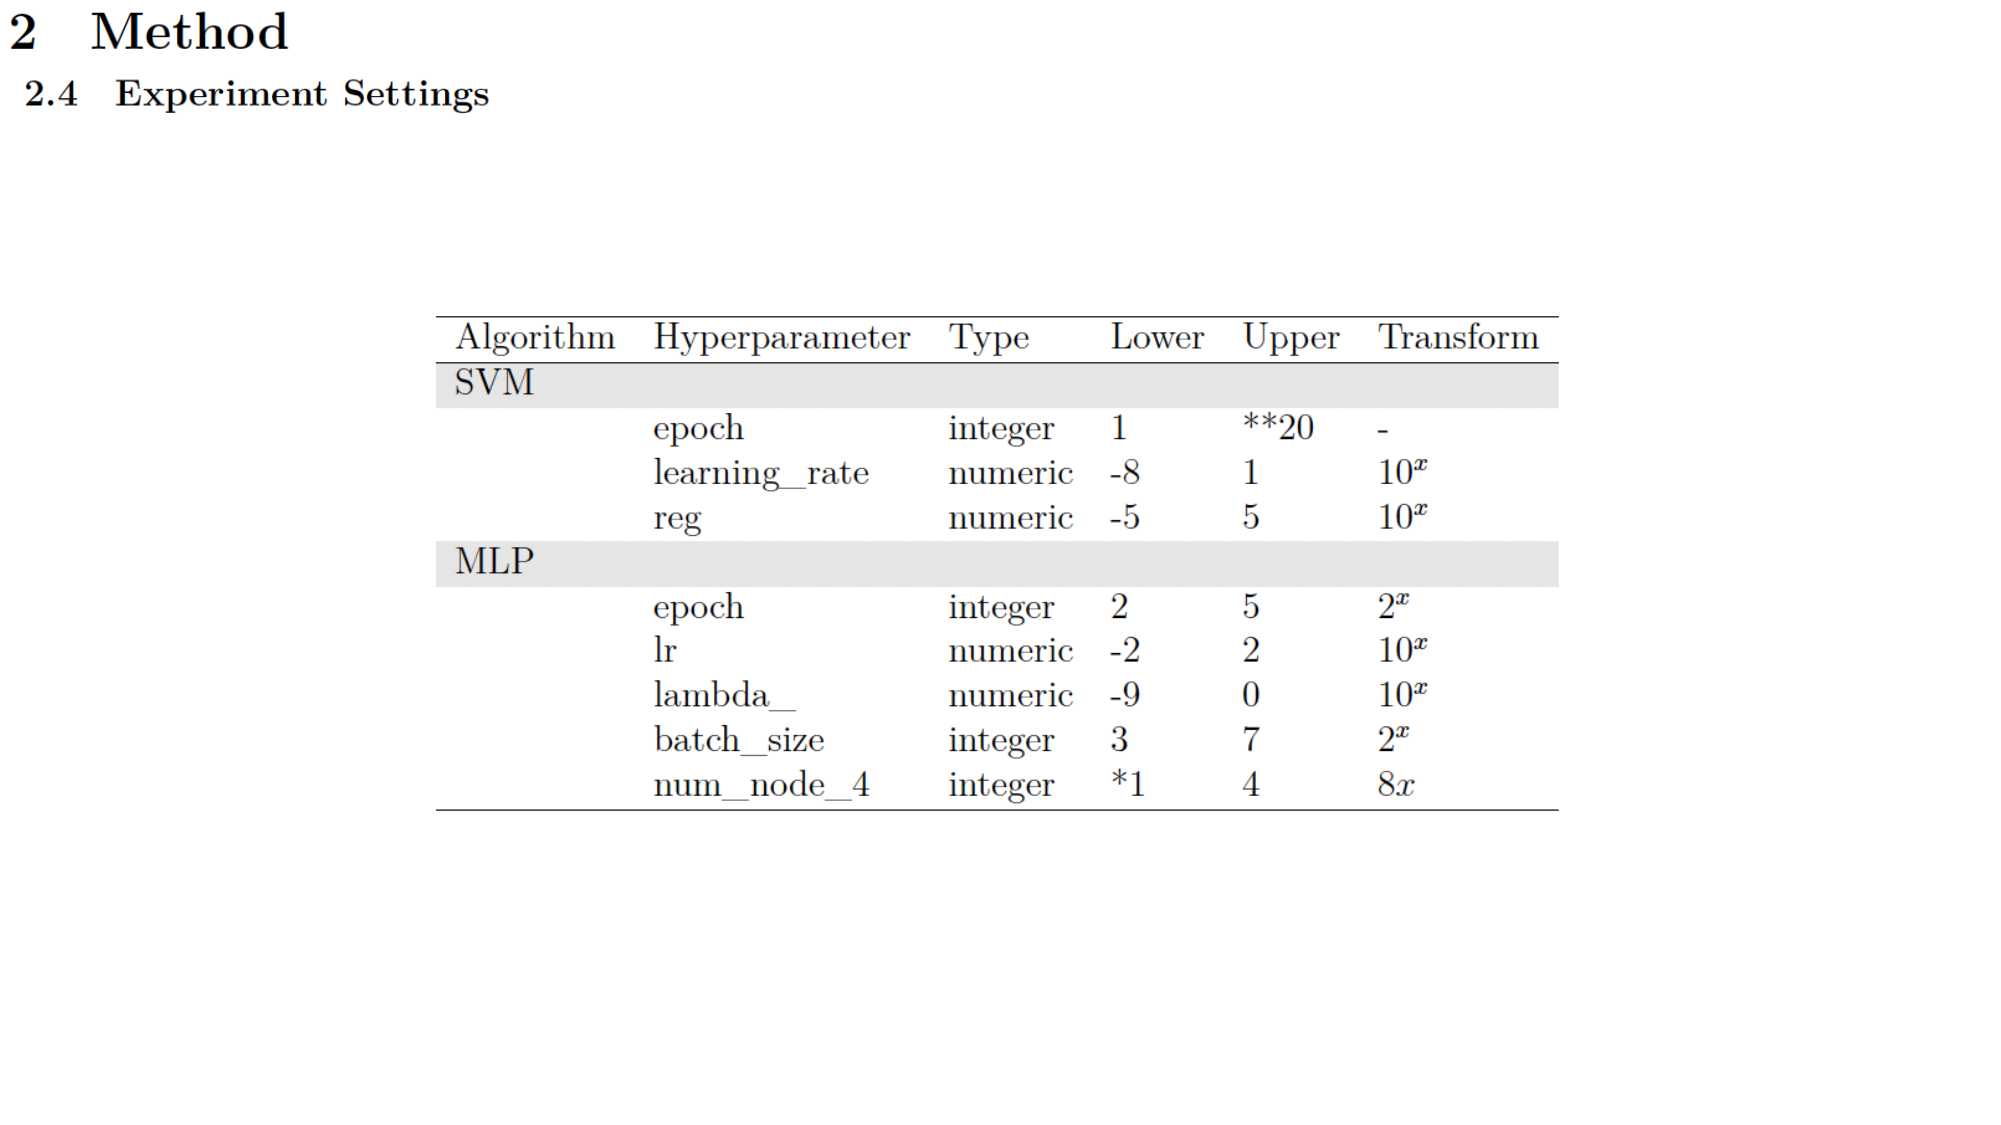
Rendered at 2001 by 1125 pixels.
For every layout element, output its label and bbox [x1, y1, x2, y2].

picture [0, 0, 1059, 128]
picture [368, 307, 1631, 818]
